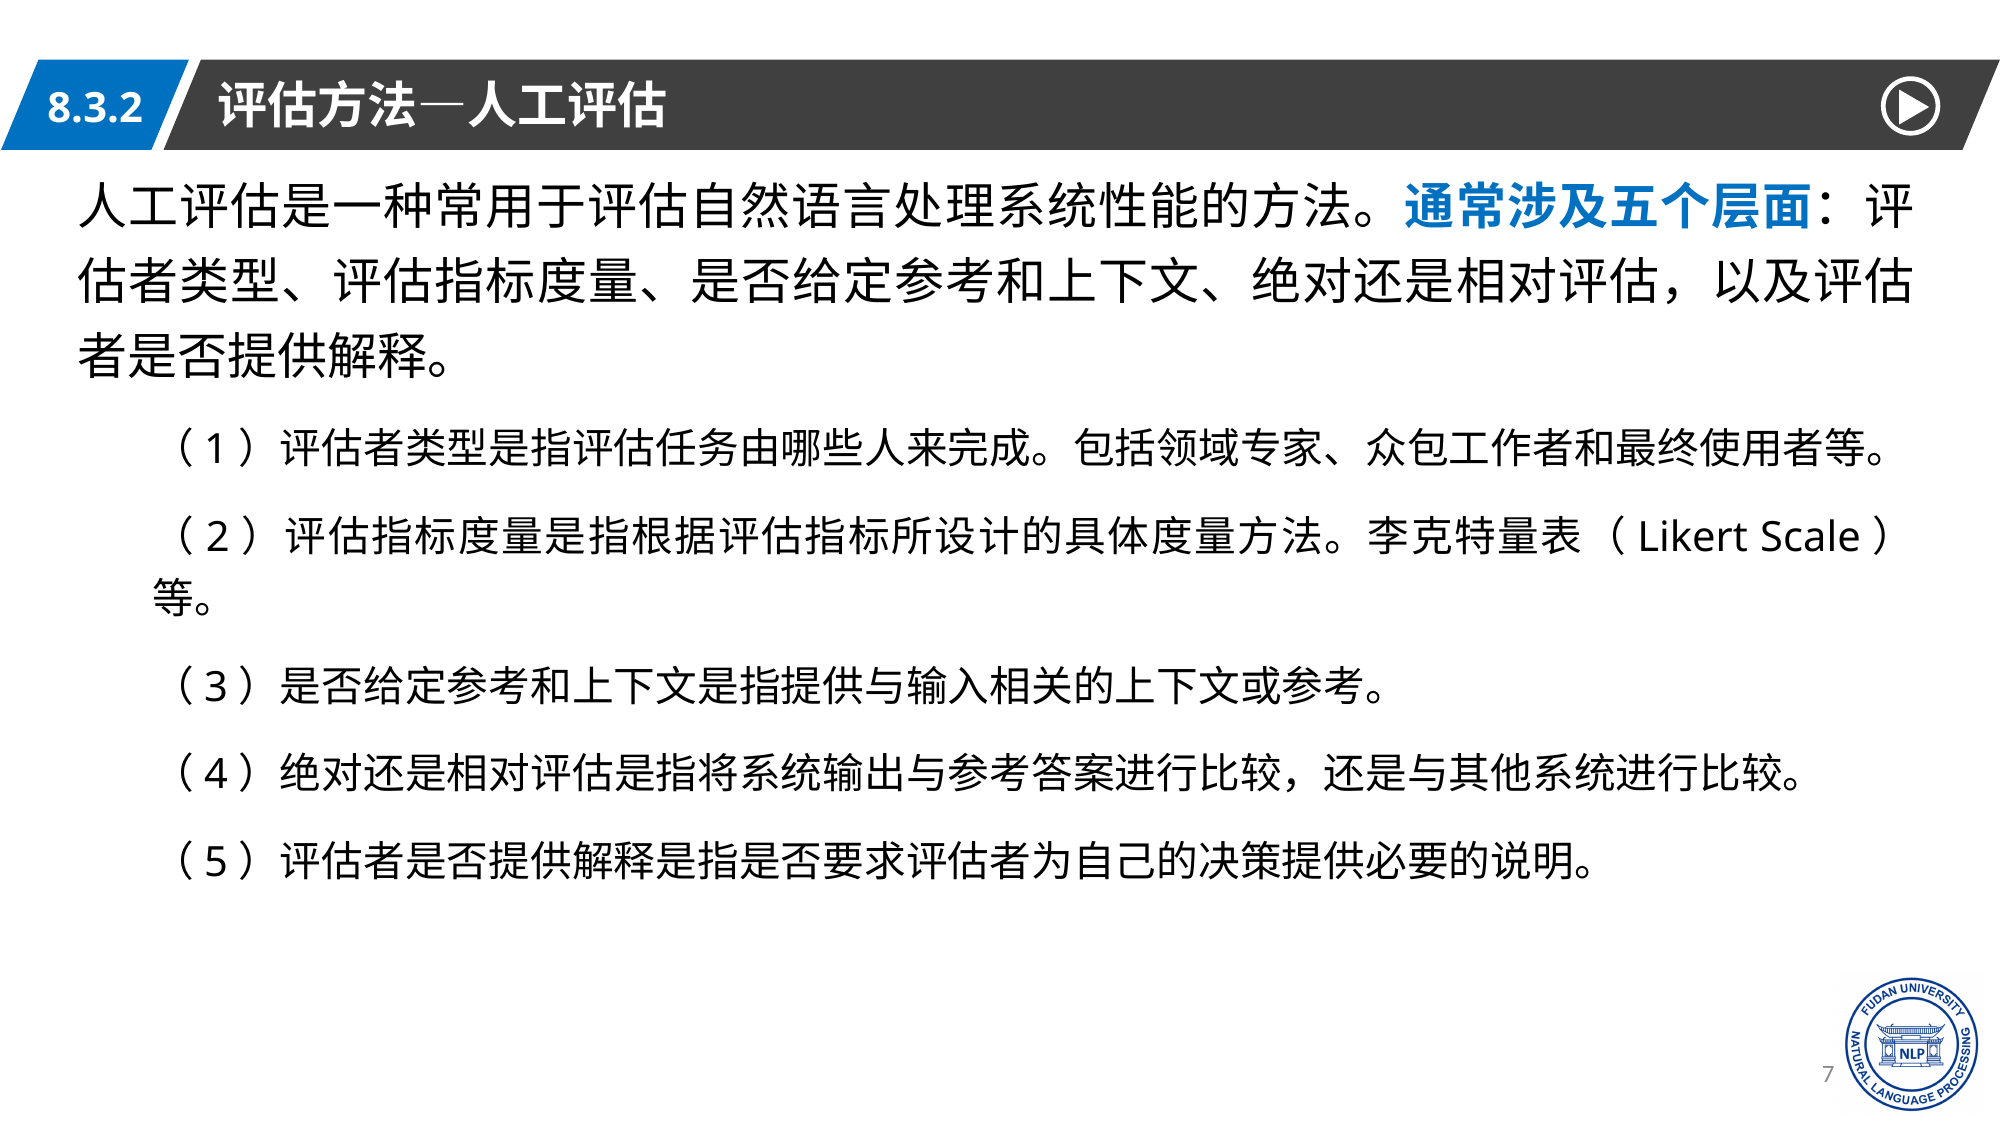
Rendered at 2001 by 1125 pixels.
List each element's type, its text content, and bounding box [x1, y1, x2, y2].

text_box [1, 89, 157, 150]
picture [1834, 972, 1985, 1117]
text_box 评估方法—人工评估 [203, 66, 683, 142]
text_box 人工评估是一种常用于评估自然语言处理系统性能的方法。通常涉及五个层面：评估者类型、评估指标度量、是否给定参考和上下文、绝对还是相对评估，以及评估者是否提供解释。 （1）评估者类型是指评估任务由哪些人来完成。包括领域专家、众包工作者和最终使用者等。 （2）评估指标度量是指根据评估指标所设计的具体度量方法。李克特量表（Likert Scale）等。 （3）是否给定参考和上下文是指提供与输入相关的上下文或参考。 （4）绝对还是相对评估是指将系统输出与参考答案进行比较，还是与其他系统进行比较。 （5）评估者是否提供解释是指是否要求评估者为自己的决策提供必要的说明。 [62, 152, 1930, 892]
text_box 8.3.2 [26, 73, 164, 138]
text_box [32, 59, 189, 120]
slide_number 76 [1412, 1042, 1863, 1103]
text_box [163, 59, 2000, 150]
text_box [1883, 78, 1939, 134]
